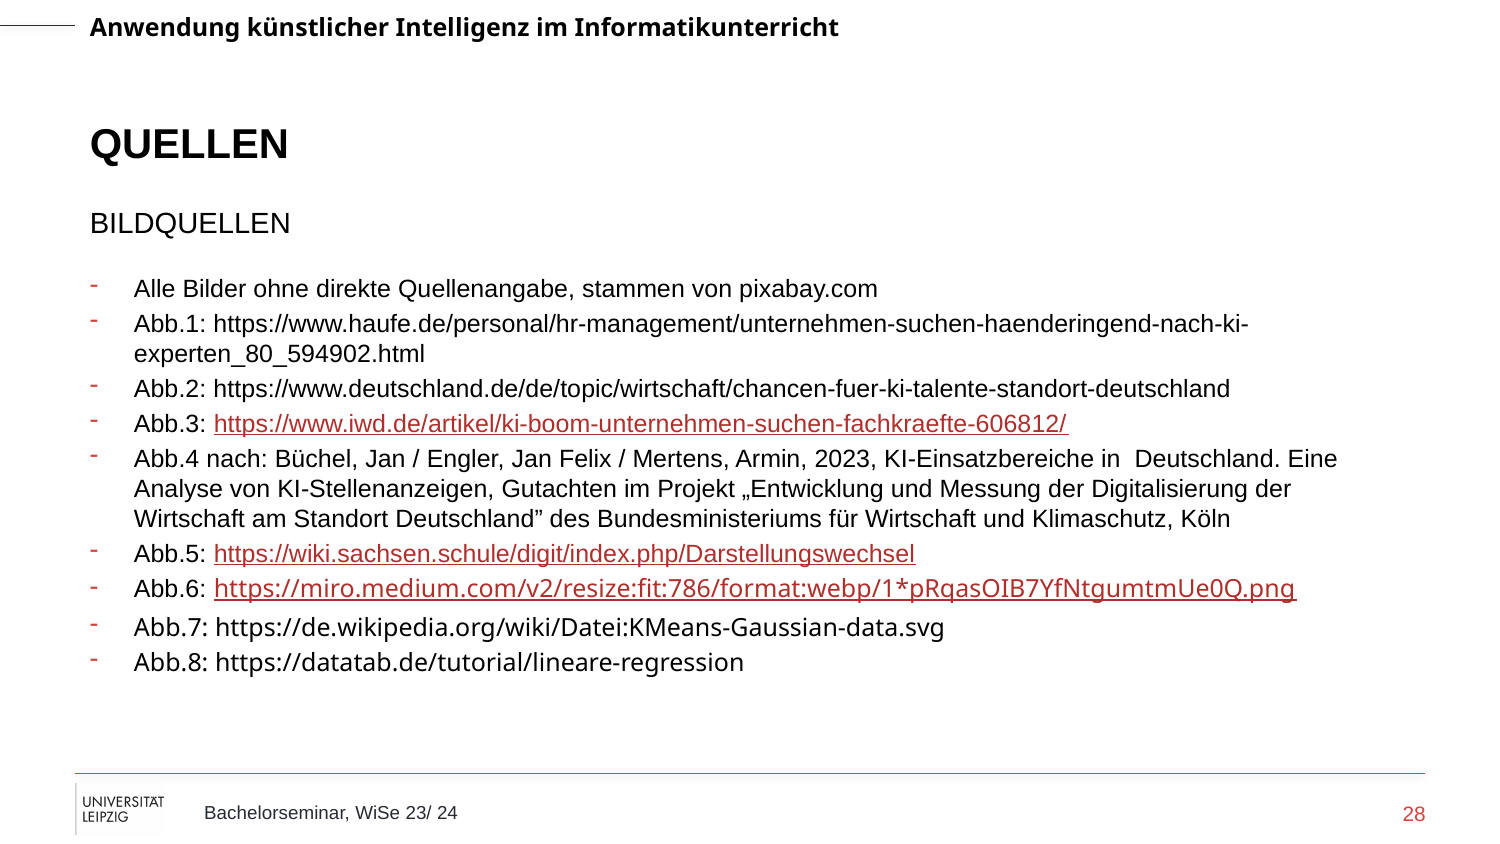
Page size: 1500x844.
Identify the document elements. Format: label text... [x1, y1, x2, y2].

list Alle Bilder ohne direkte Quellenangabe, stammen von pixabay.com Abb.1: https://www.haufe.de/personal/hr-management/unternehmen-suchen-haenderingend-nach-ki-experten_80_594902.html Abb.2: https://www.deutschland.de/de/topic/wirtschaft/chancen-fuer-ki-talente-standort-deutschland Abb.3: https://www.iwd.de/artikel/ki-boom-unternehmen-suchen-fachkraefte-606812/ Abb.4 nach: Büchel, Jan / Engler, Jan Felix / Mertens, Armin, 2023, KI-Einsatzbereiche in Deutschland. Eine Analyse von KI-Stellenanzeigen, Gutachten im Projekt „Entwicklung und Messung der Digitalisierung der Wirtschaft am Standort Deutschland” des Bundesministeriums für Wirtschaft und Klimaschutz, Köln Abb.5: https://wiki.sachsen.schule/digit/index.php/Darstellungswechsel Abb.6: https://miro.medium.com/v2/resize:fit:786/format:webp/1*pRqasOIB7YfNtgumtmUe0Q.png Abb.7: https://de.wikipedia.org/wiki/Datei:KMeans-Gaussian-data.svg Abb.8: https://datatab.de/tutorial/lineare-regression [75, 265, 1426, 755]
list Bildquellen [75, 184, 1426, 247]
slide_number 28 [1303, 800, 1426, 834]
picture [75, 782, 165, 836]
title Quellen [75, 50, 1426, 175]
